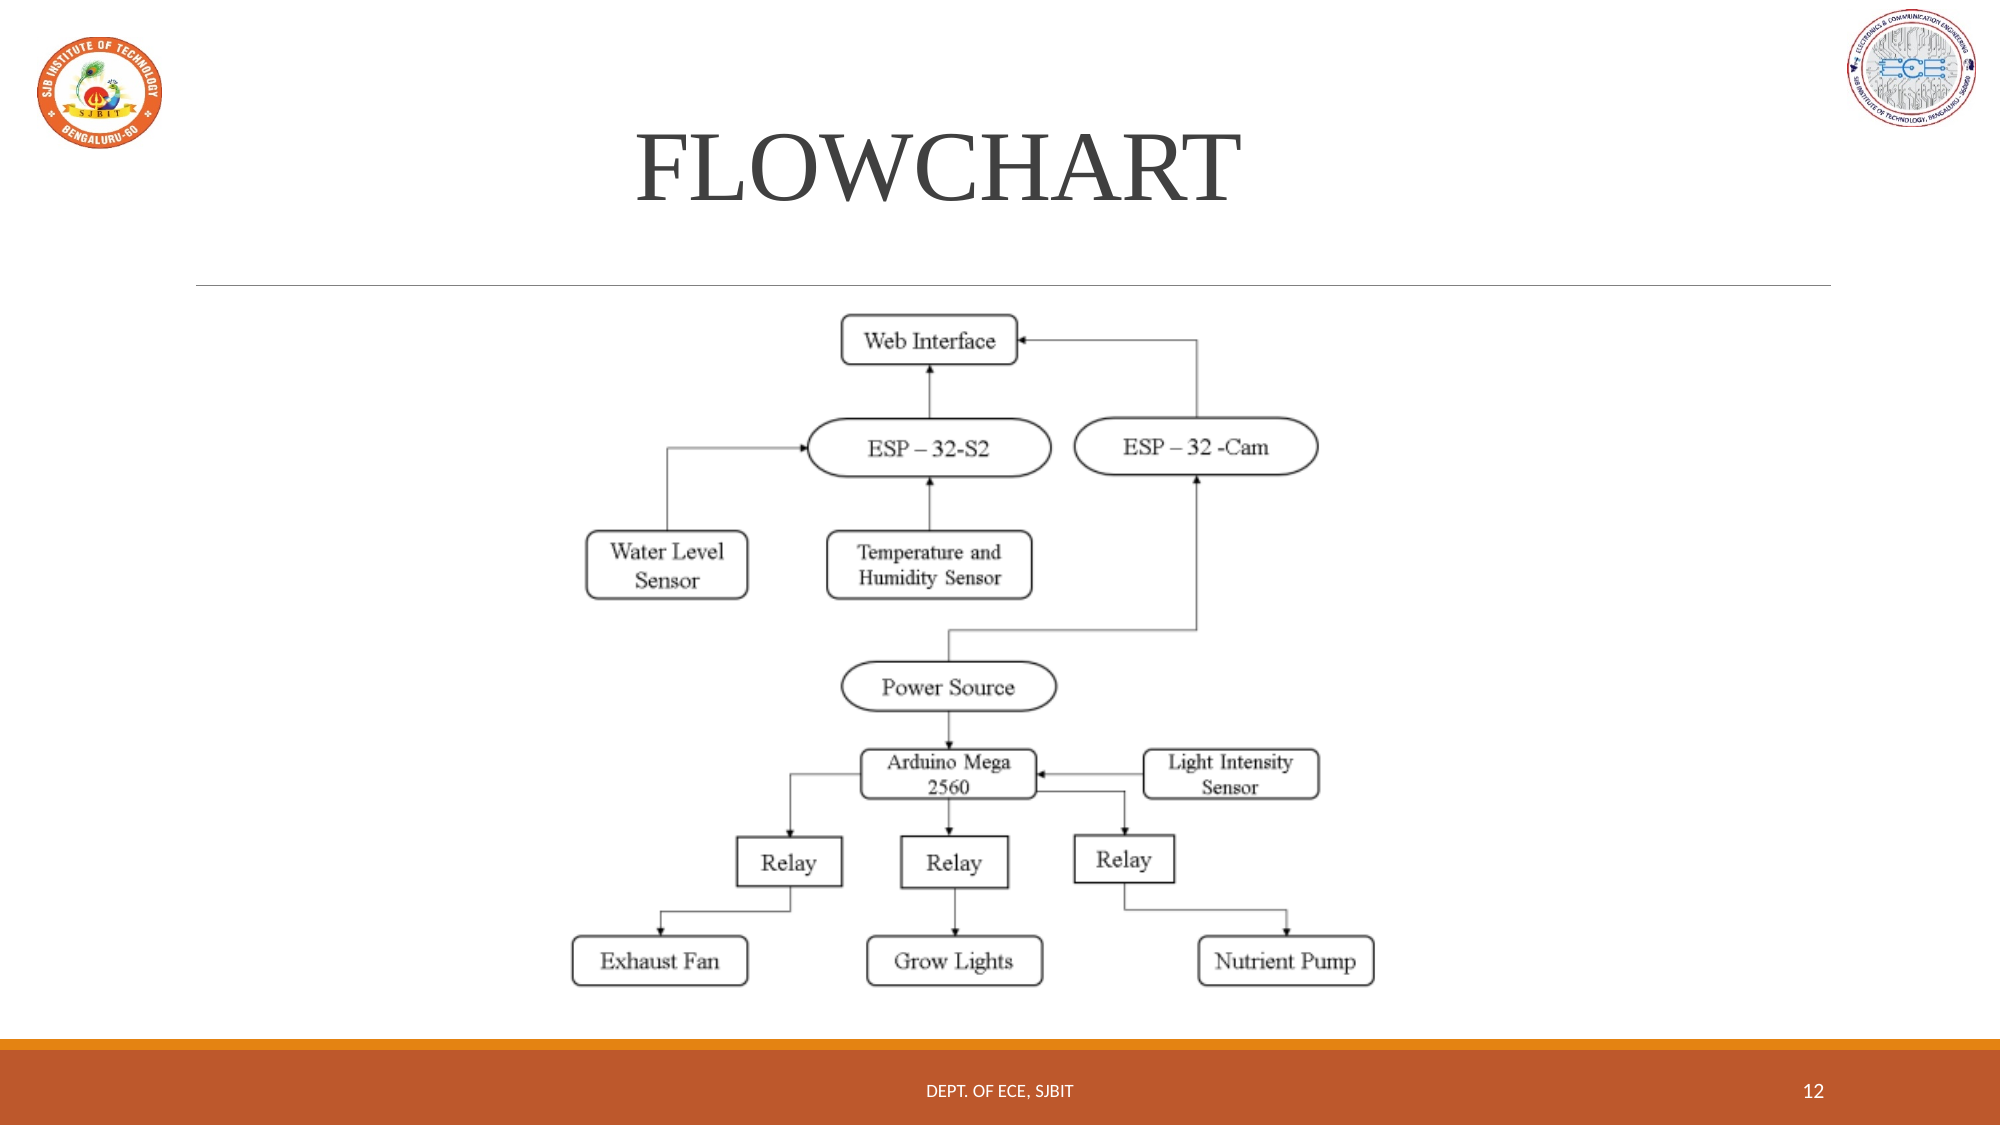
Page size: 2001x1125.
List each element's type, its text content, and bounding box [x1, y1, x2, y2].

picture [36, 36, 163, 150]
slide_number 12 [1624, 1059, 1840, 1120]
picture [1846, 8, 1976, 127]
title FLOWCHART [219, 18, 1682, 229]
footer Dept. of ECE, SJBIT [604, 1059, 1396, 1120]
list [501, 289, 1424, 1039]
